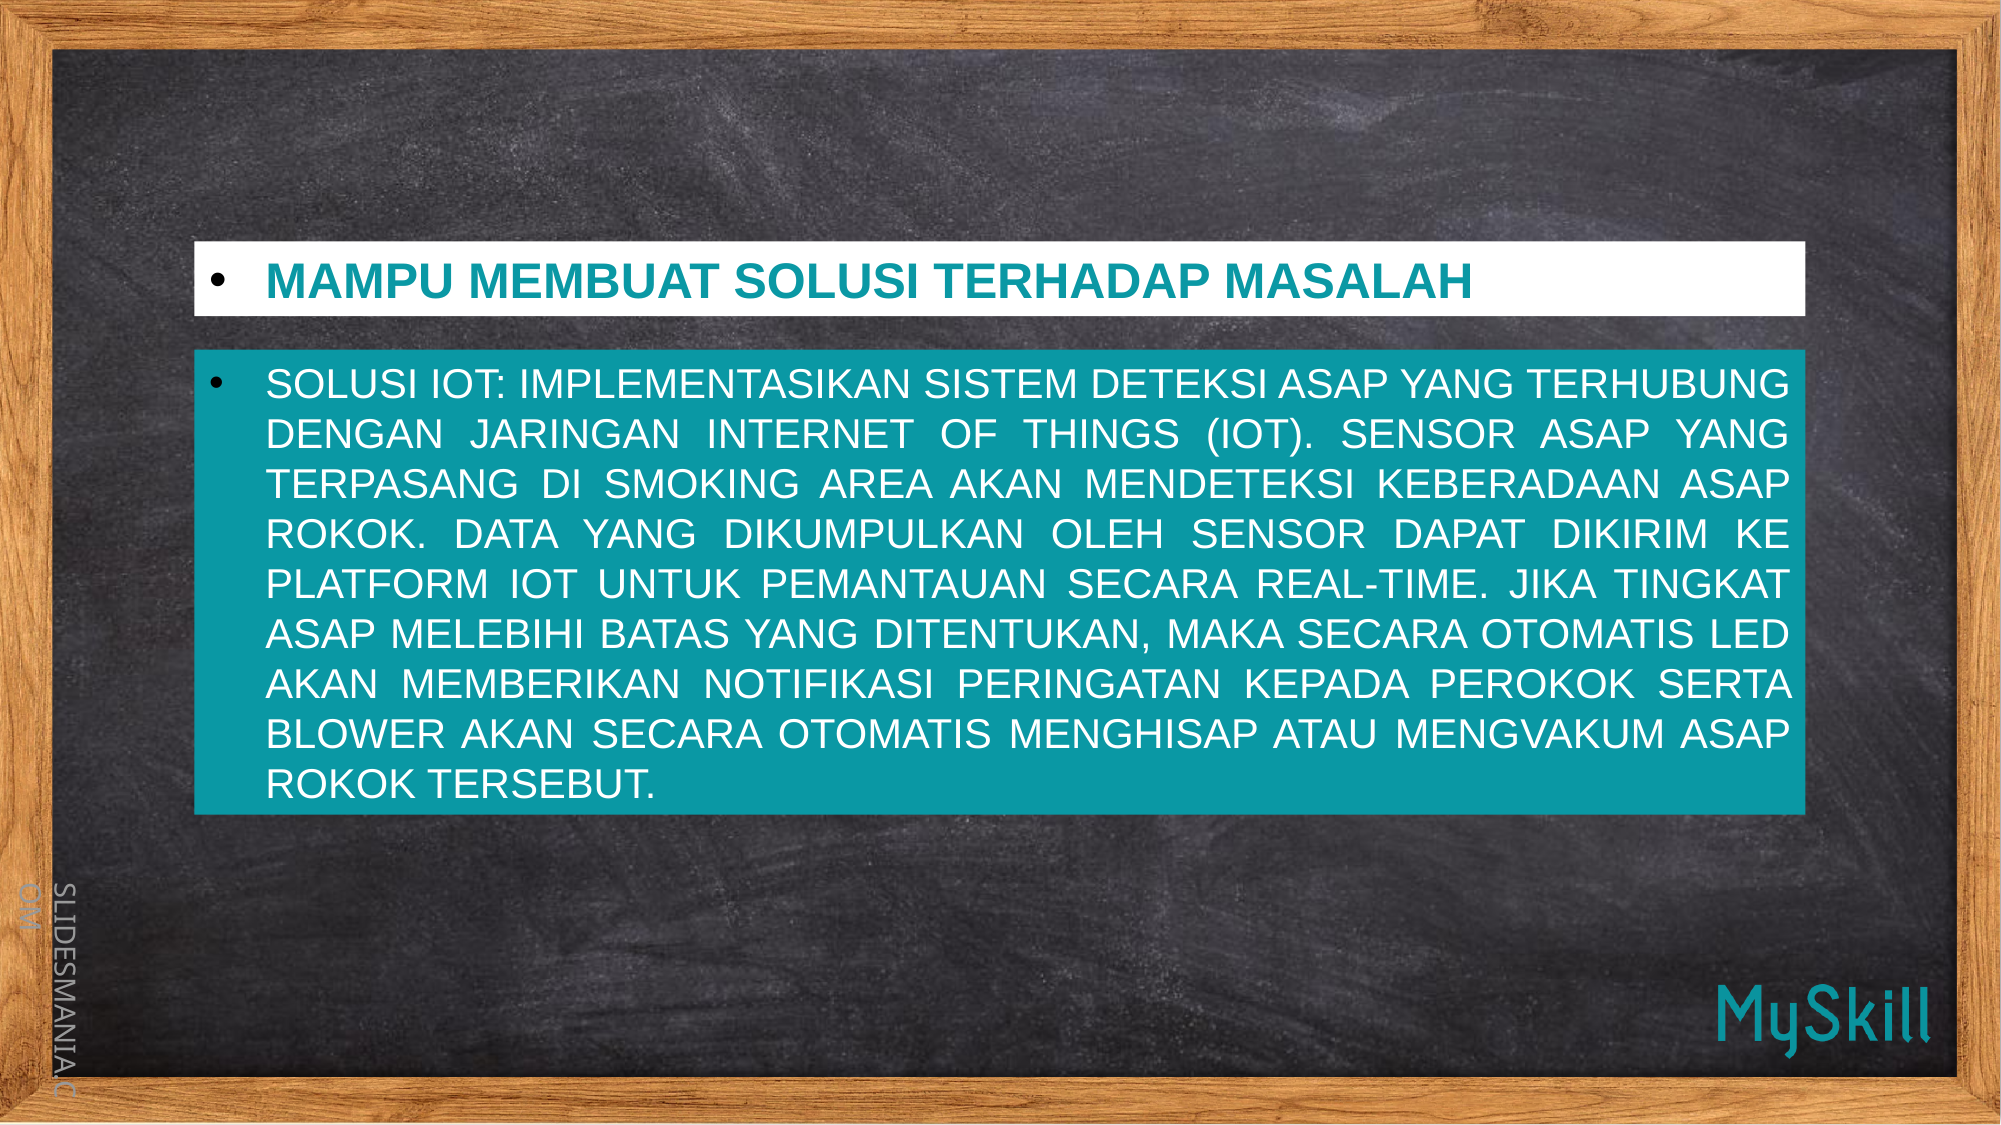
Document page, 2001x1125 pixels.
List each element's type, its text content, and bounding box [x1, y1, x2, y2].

text_box SOLUSI IOT: IMPLEMENTASIKAN SISTEM DETEKSI ASAP YANG TERHUBUNG DENGAN JARINGAN INTERNET OF THINGS (IOT). SENSOR ASAP YANG TERPASANG DI SMOKING AREA AKAN MENDETEKSI KEBERADAAN ASAP ROKOK. DATA YANG DIKUMPULKAN OLEH SENSOR DAPAT DIKIRIM KE PLATFORM IOT UNTUK PEMANTAUAN SECARA REAL-TIME. JIKA TINGKAT ASAP MELEBIHI BATAS YANG DITENTUKAN, MAKA SECARA OTOMATIS LED AKAN MEMBERIKAN NOTIFIKASI PERINGATAN KEPADA PEROKOK SERTA BLOWER AKAN SECARA OTOMATIS MENGHISAP ATAU MENGVAKUM ASAP ROKOK TERSEBUT. [194, 349, 1806, 815]
text_box MAMPU MEMBUAT SOLUSI TERHADAP MASALAH [194, 241, 1806, 317]
picture [0, 0, 2001, 1125]
